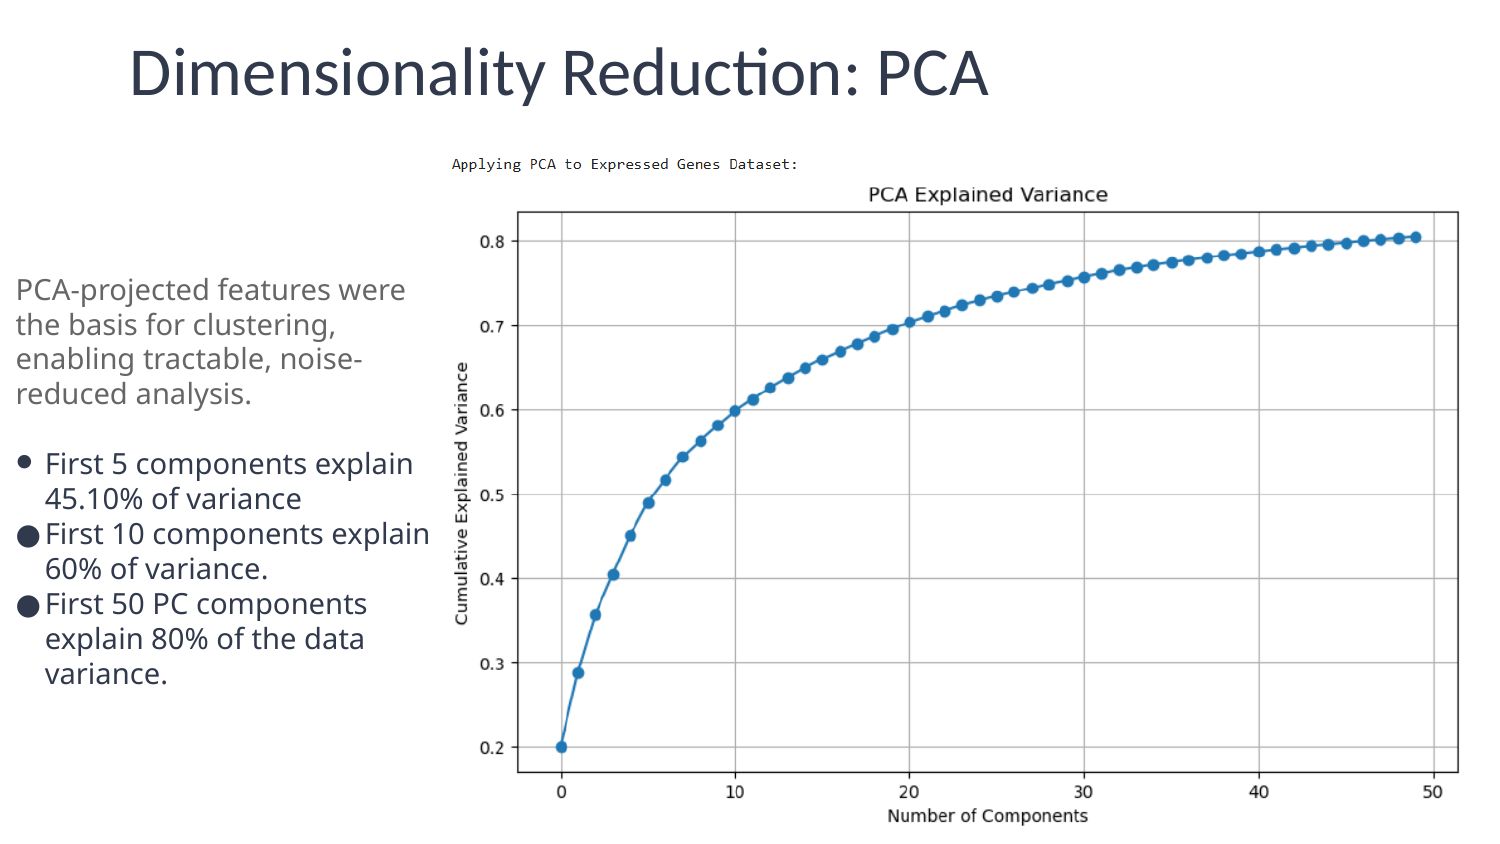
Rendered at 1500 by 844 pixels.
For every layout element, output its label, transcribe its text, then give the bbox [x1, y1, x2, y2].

picture [430, 154, 1485, 835]
list PCA-projected features were the basis for clustering, enabling tractable, noise-reduced analysis. First 5 components explain 45.10% of variance First 10 components explain 60% of variance. First 50 PC components explain 80% of the data variance. [15, 243, 425, 718]
text_box Dimensionality Reduction: PCA [118, 0, 1288, 147]
